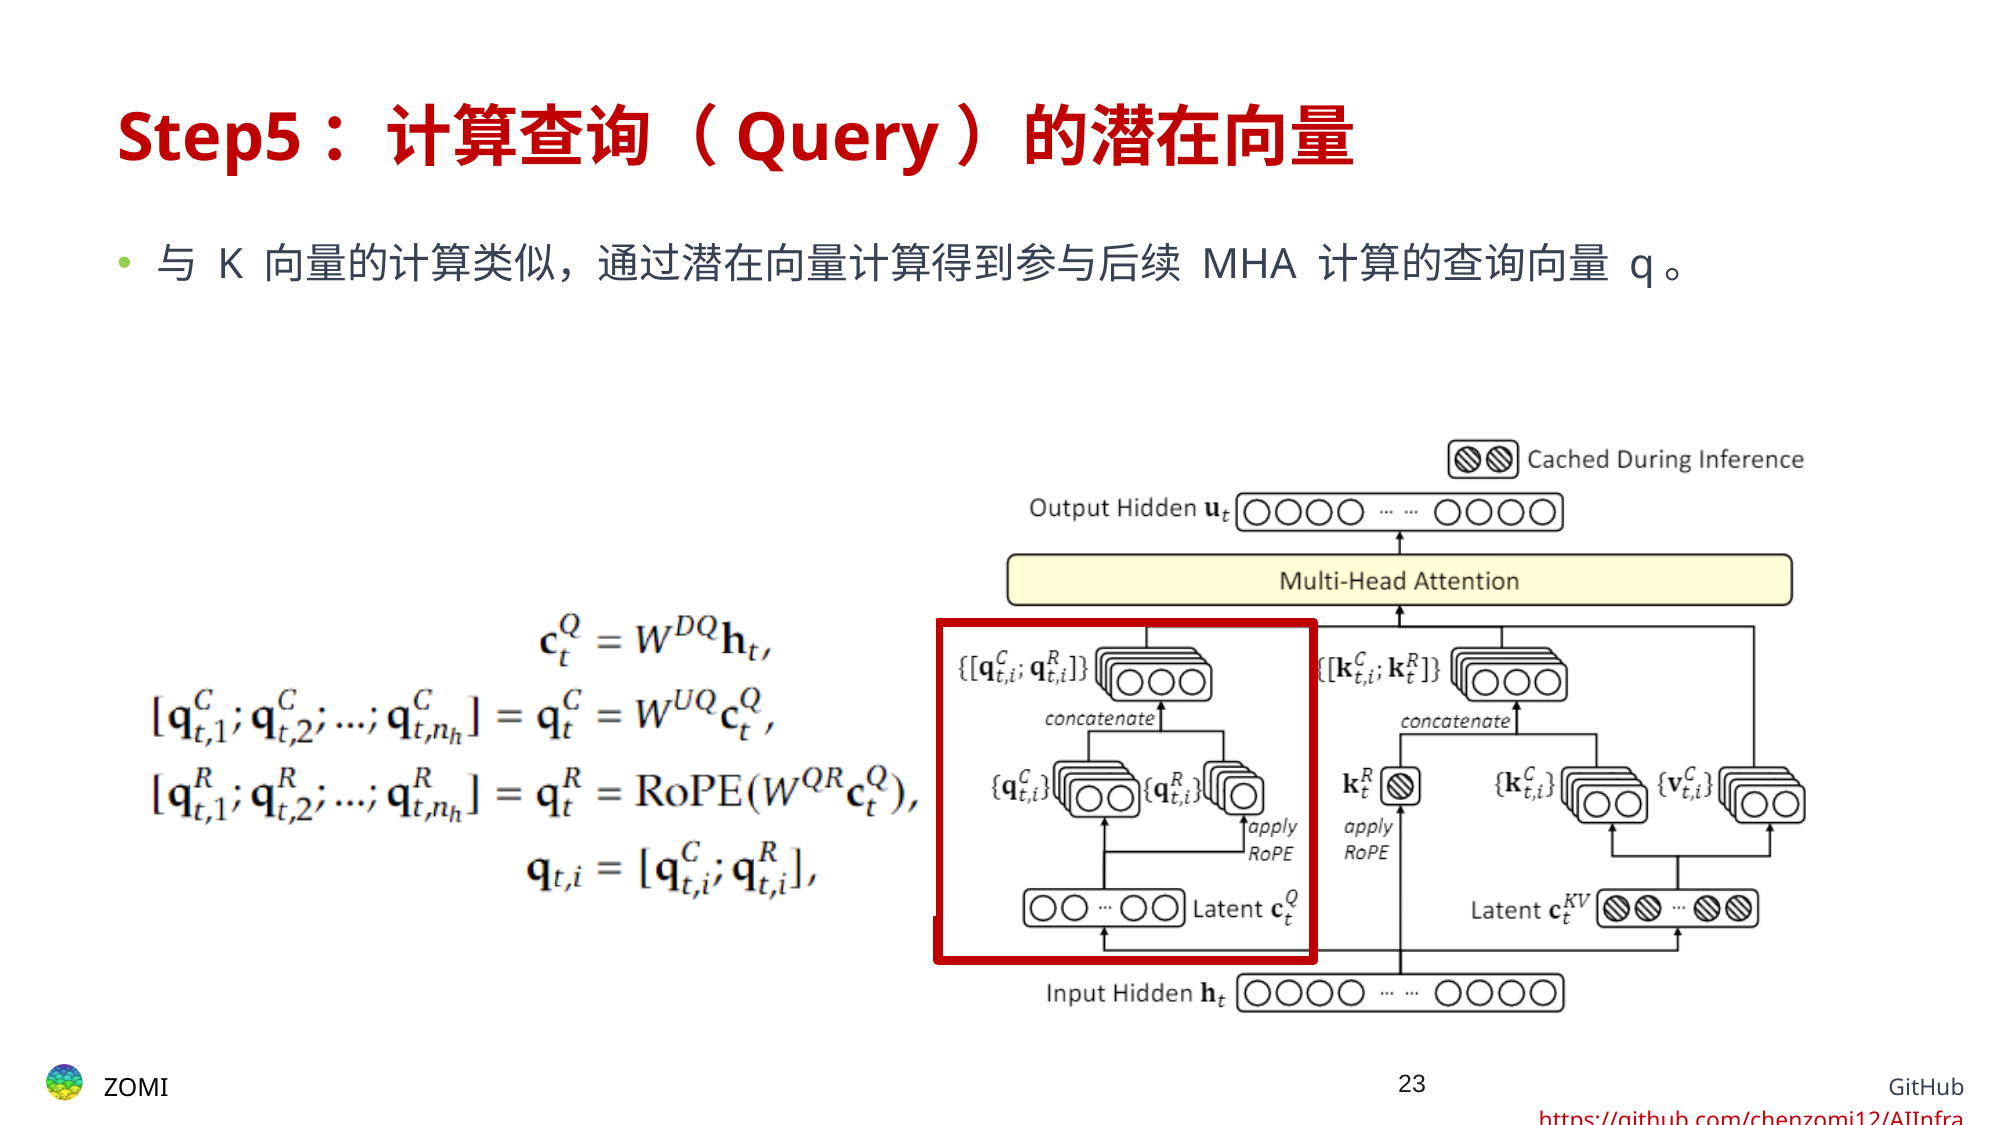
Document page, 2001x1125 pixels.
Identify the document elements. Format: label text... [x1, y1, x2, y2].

text_box [936, 620, 950, 962]
title Step5：计算查询（Query）的潜在向量 [102, 85, 1901, 183]
list 与 K 向量的计算类似，通过潜在向量计算得到参与后续 MHA 计算的查询向量 q。 [102, 204, 1901, 1043]
picture [99, 591, 936, 916]
picture [47, 1065, 82, 1100]
picture [955, 434, 1815, 1017]
